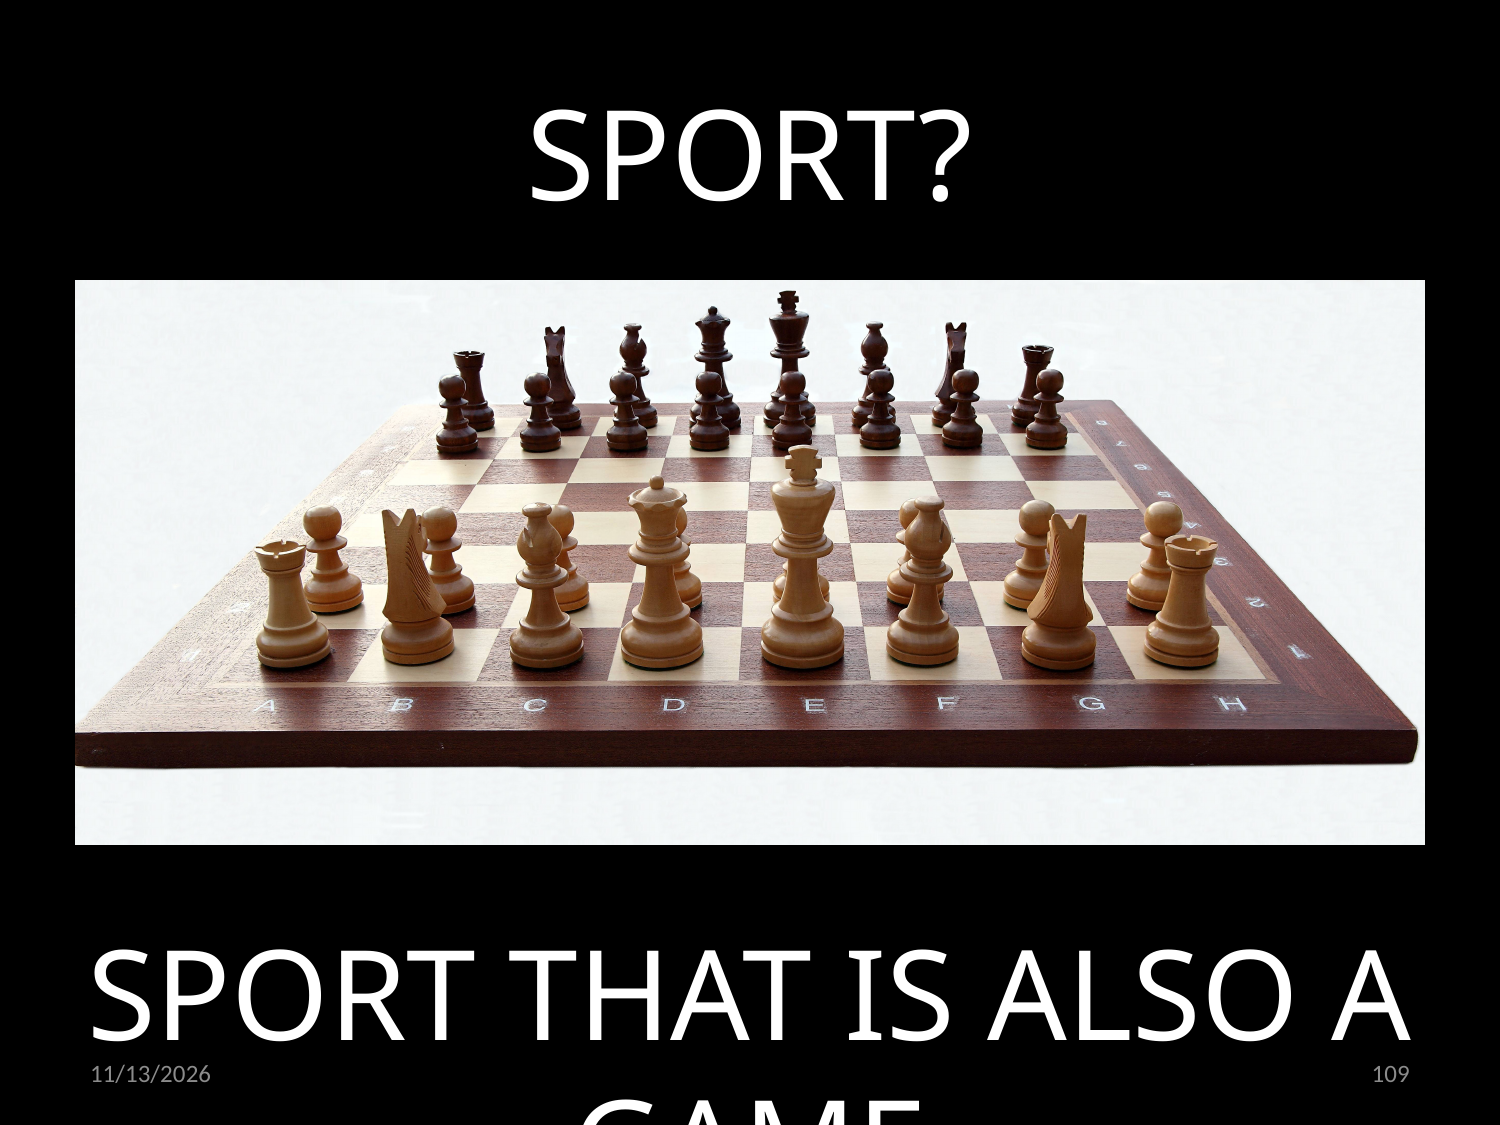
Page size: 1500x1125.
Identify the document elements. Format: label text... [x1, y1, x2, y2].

text_box SPORT THAT IS ALSO A GAME [0, 908, 1500, 1010]
text_box SPORT? [0, 68, 1500, 170]
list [74, 280, 1426, 845]
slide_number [75, 1042, 425, 1103]
slide_number 109 [1074, 1042, 1425, 1103]
